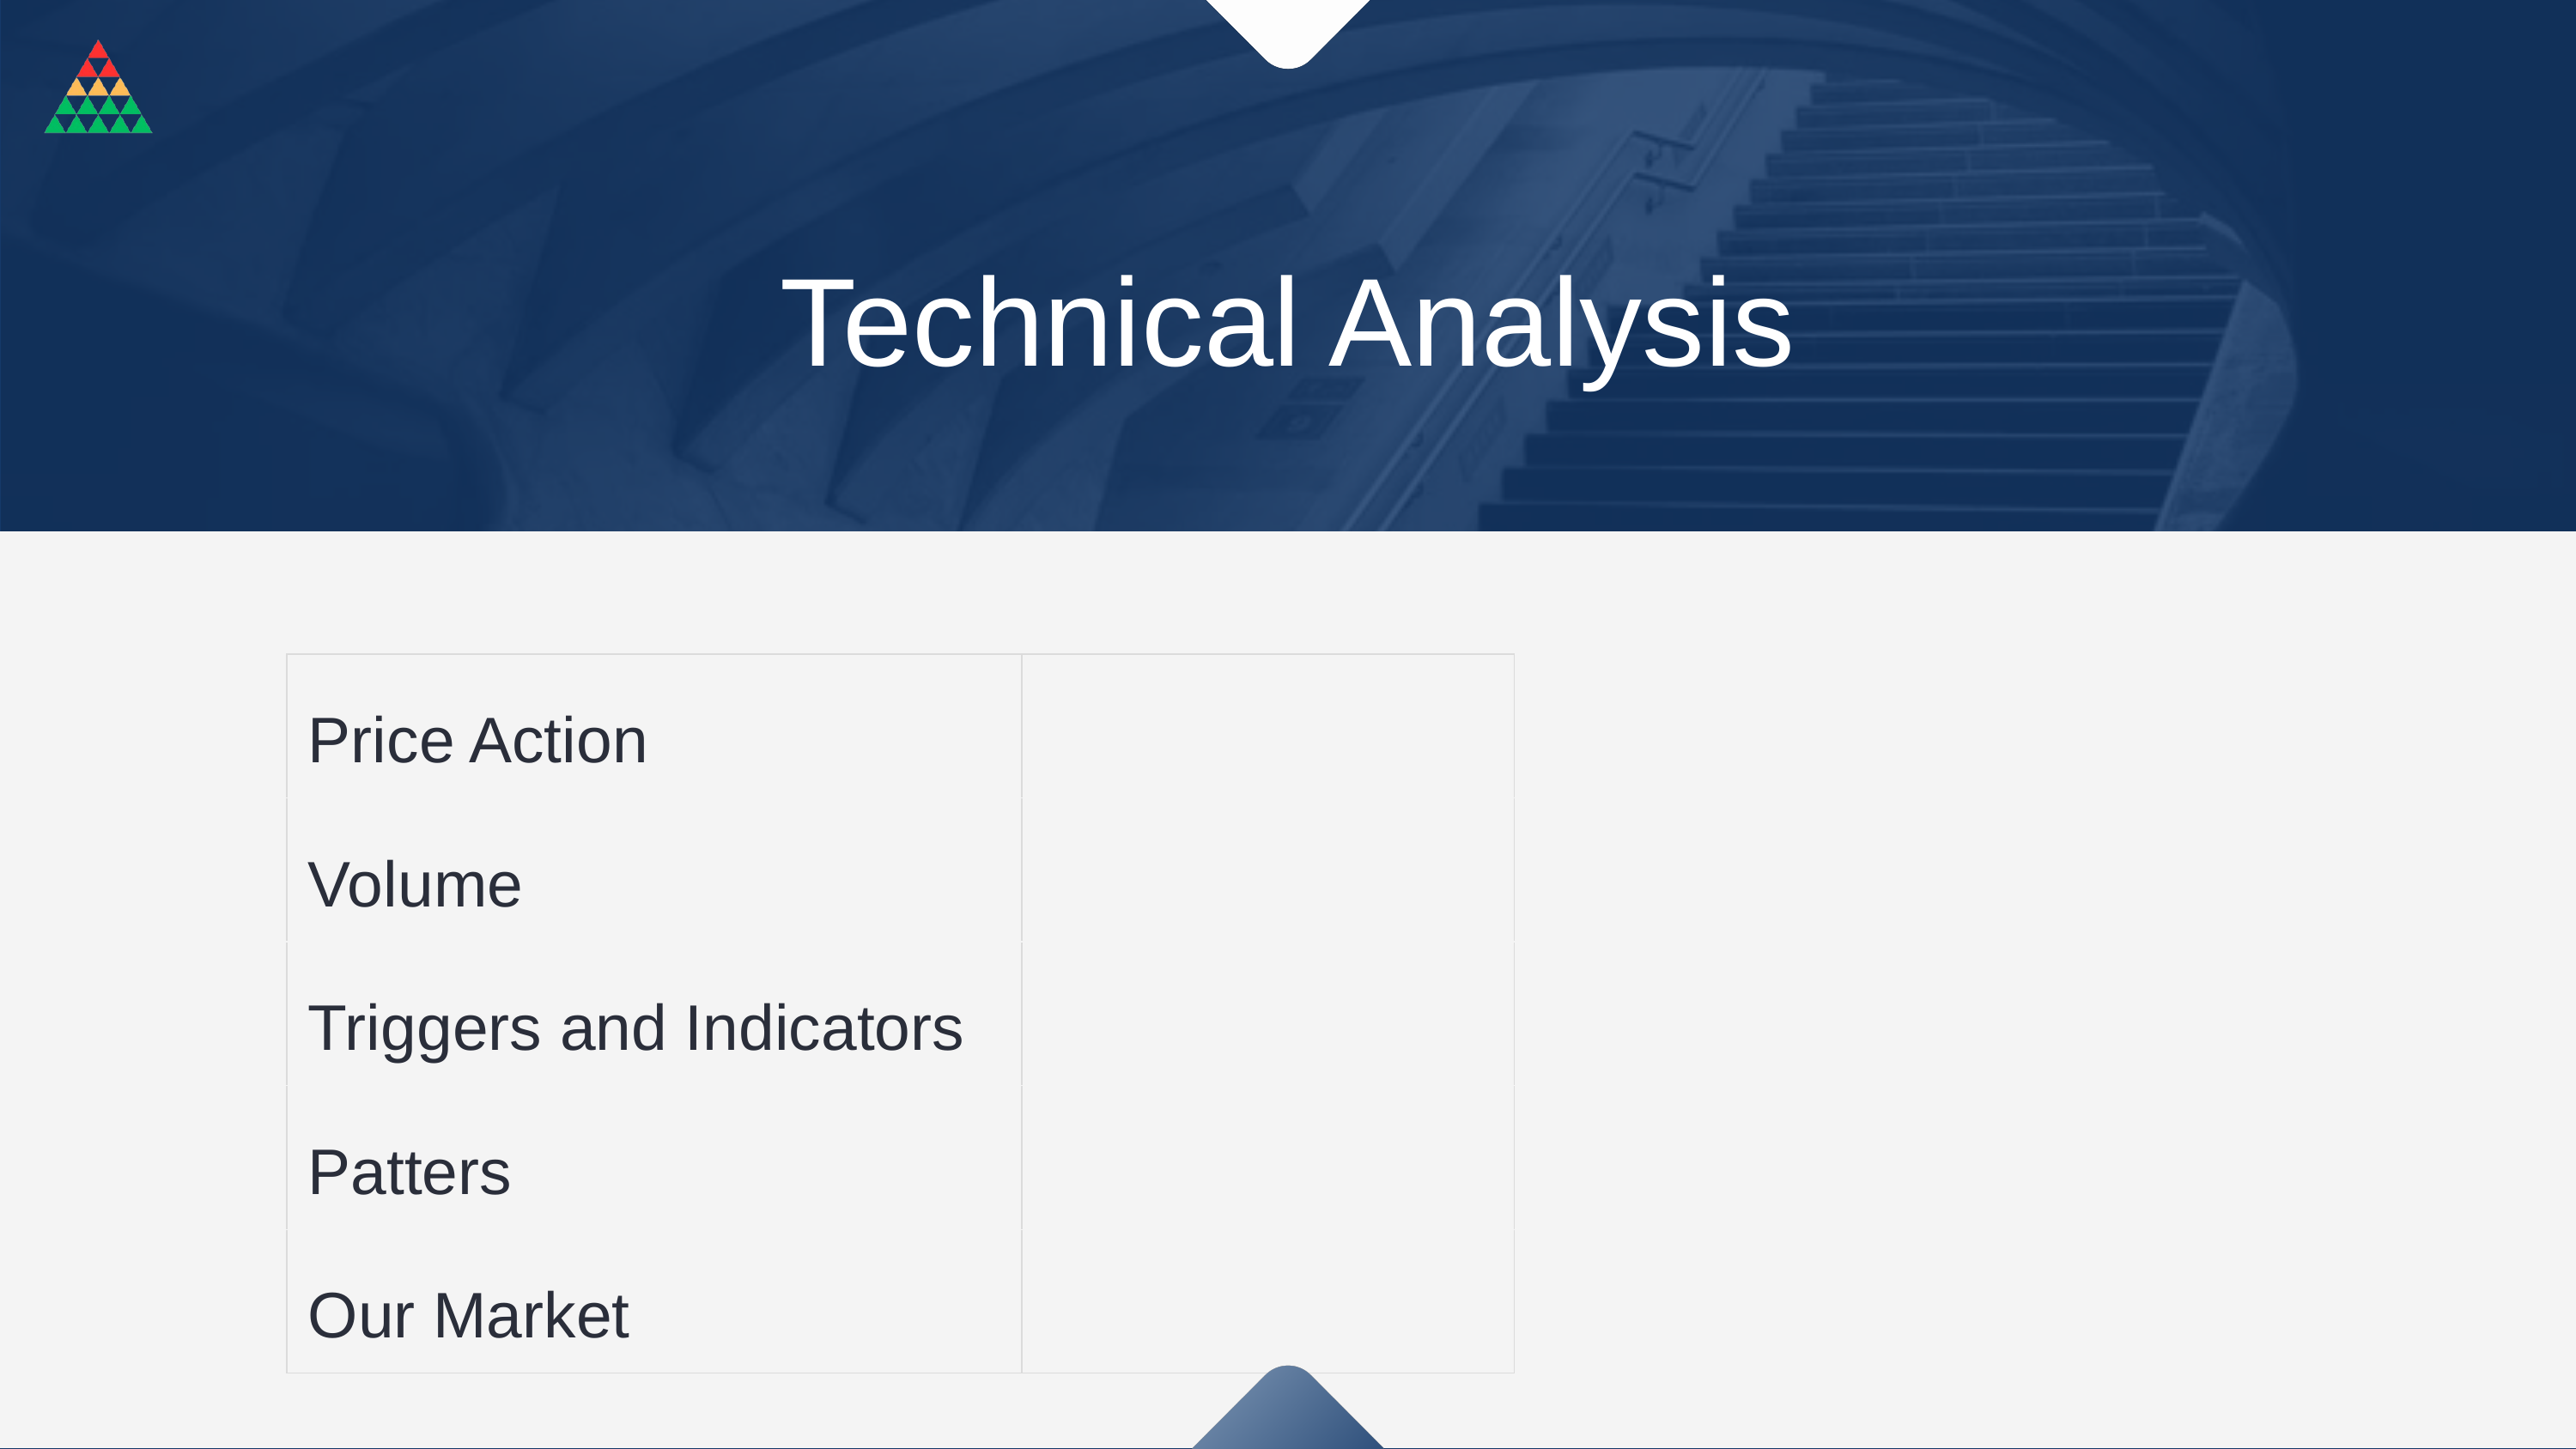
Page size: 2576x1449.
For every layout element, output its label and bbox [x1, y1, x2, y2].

text_box [0, 500, 2576, 1449]
picture [1, 0, 2576, 500]
